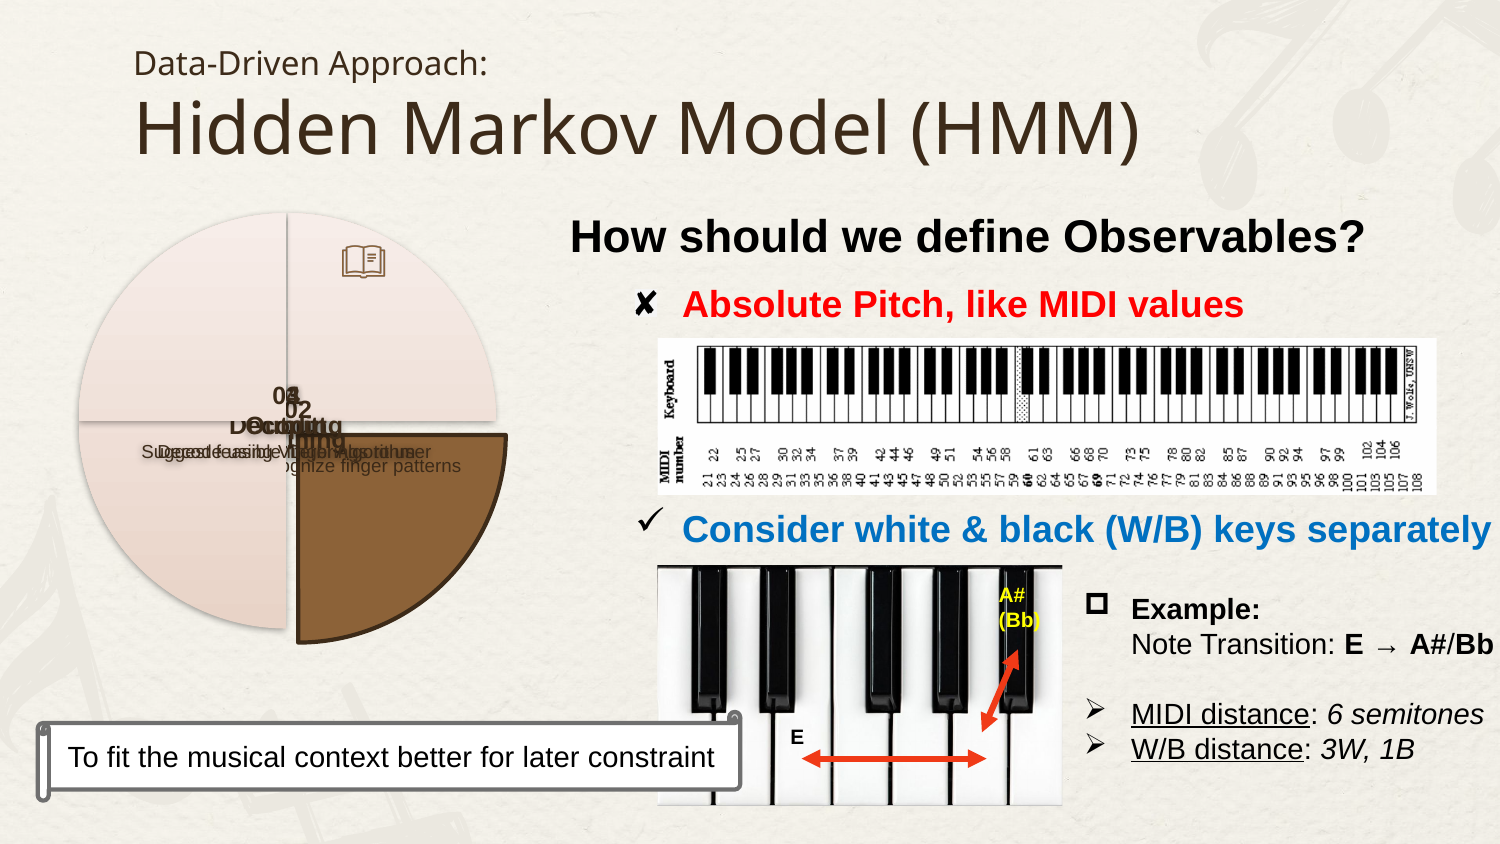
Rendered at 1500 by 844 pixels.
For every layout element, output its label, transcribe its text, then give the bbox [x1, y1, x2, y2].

text_box To fit the musical context better for later constraint [35, 720, 651, 803]
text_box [0, 164, 724, 660]
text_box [981, 649, 1019, 733]
picture [338, 237, 390, 288]
text_box Example: Note Transition: E → A#/Bb MIDI distance: 6 semitones W/B distance: 3W, 1B [1069, 660, 1500, 773]
picture [657, 565, 1063, 806]
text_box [657, 337, 1437, 495]
title Data-Driven Approach: Hidden Markov Model (HMM) [118, 26, 1500, 132]
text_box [554, 199, 1500, 653]
